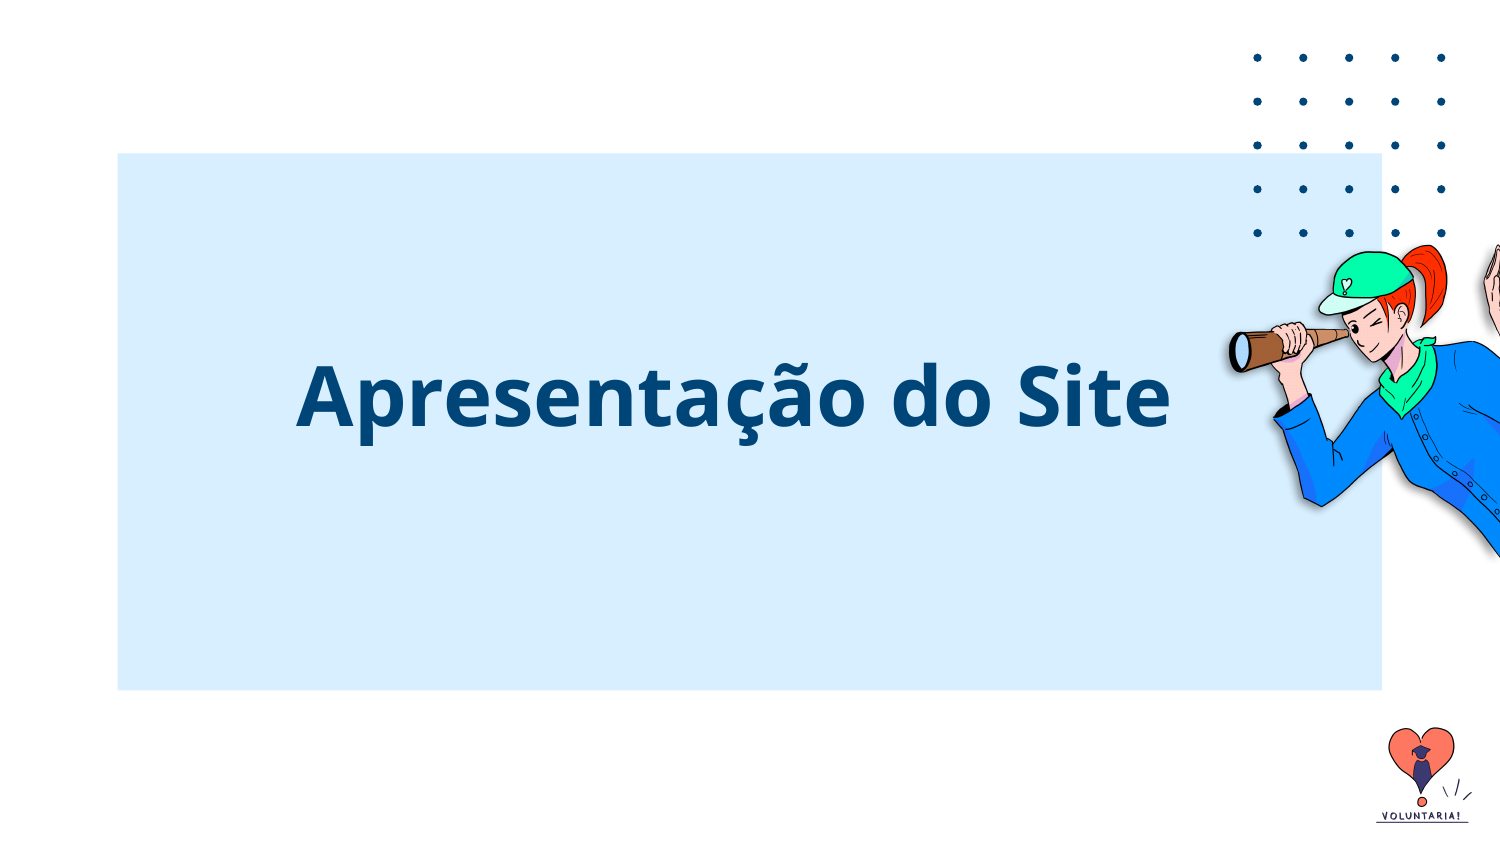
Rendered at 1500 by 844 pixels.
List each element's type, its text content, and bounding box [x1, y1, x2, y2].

subtitle Apresentação do Site [262, 346, 1191, 442]
picture [1201, 170, 1500, 594]
picture [1366, 717, 1480, 830]
